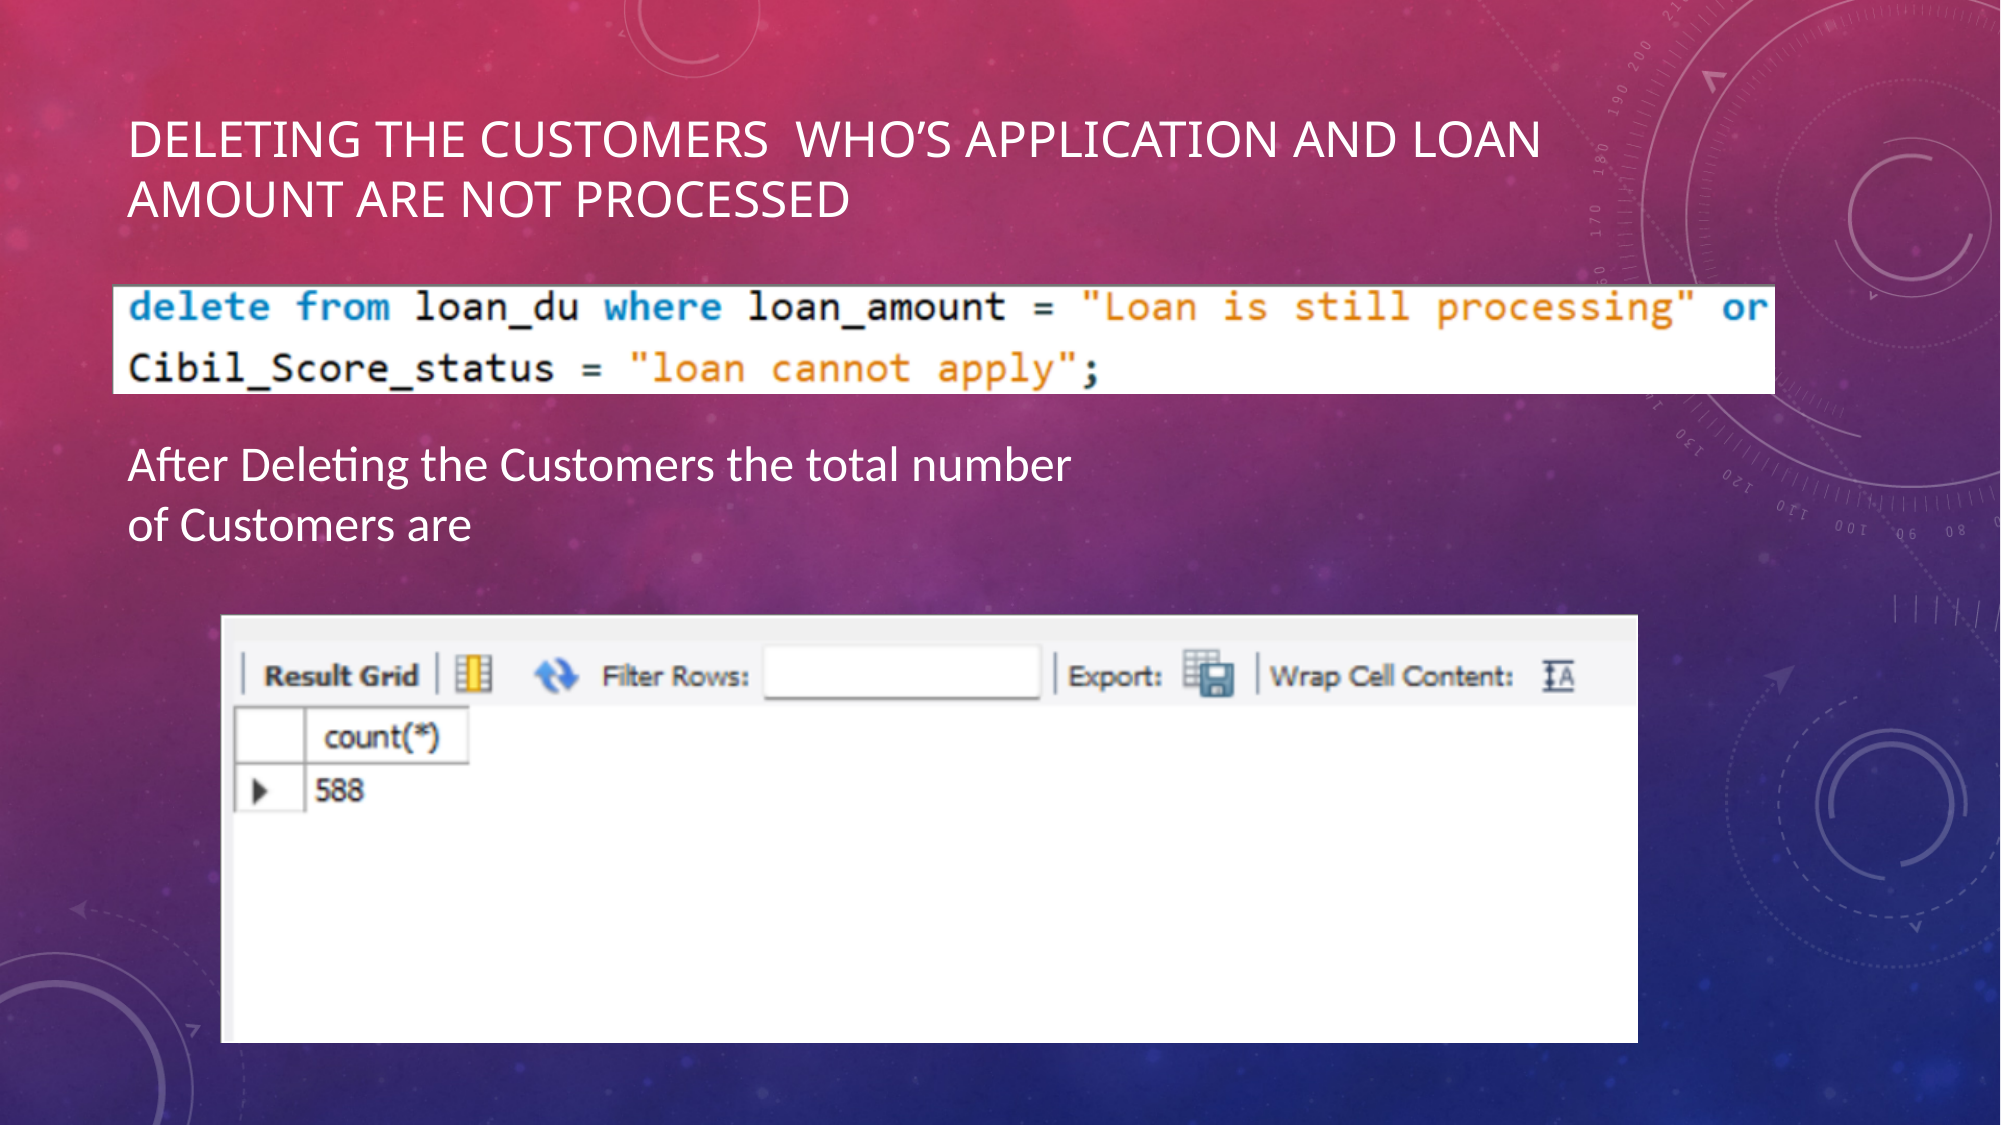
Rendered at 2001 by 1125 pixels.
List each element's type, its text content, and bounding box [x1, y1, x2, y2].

text_box After Deleting the Customers the total number of Customers are [112, 424, 1113, 560]
title Deleting the customers who’s application and loan amount are not processed [112, 99, 1775, 284]
picture [0, 0, 2001, 1125]
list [112, 284, 1775, 394]
